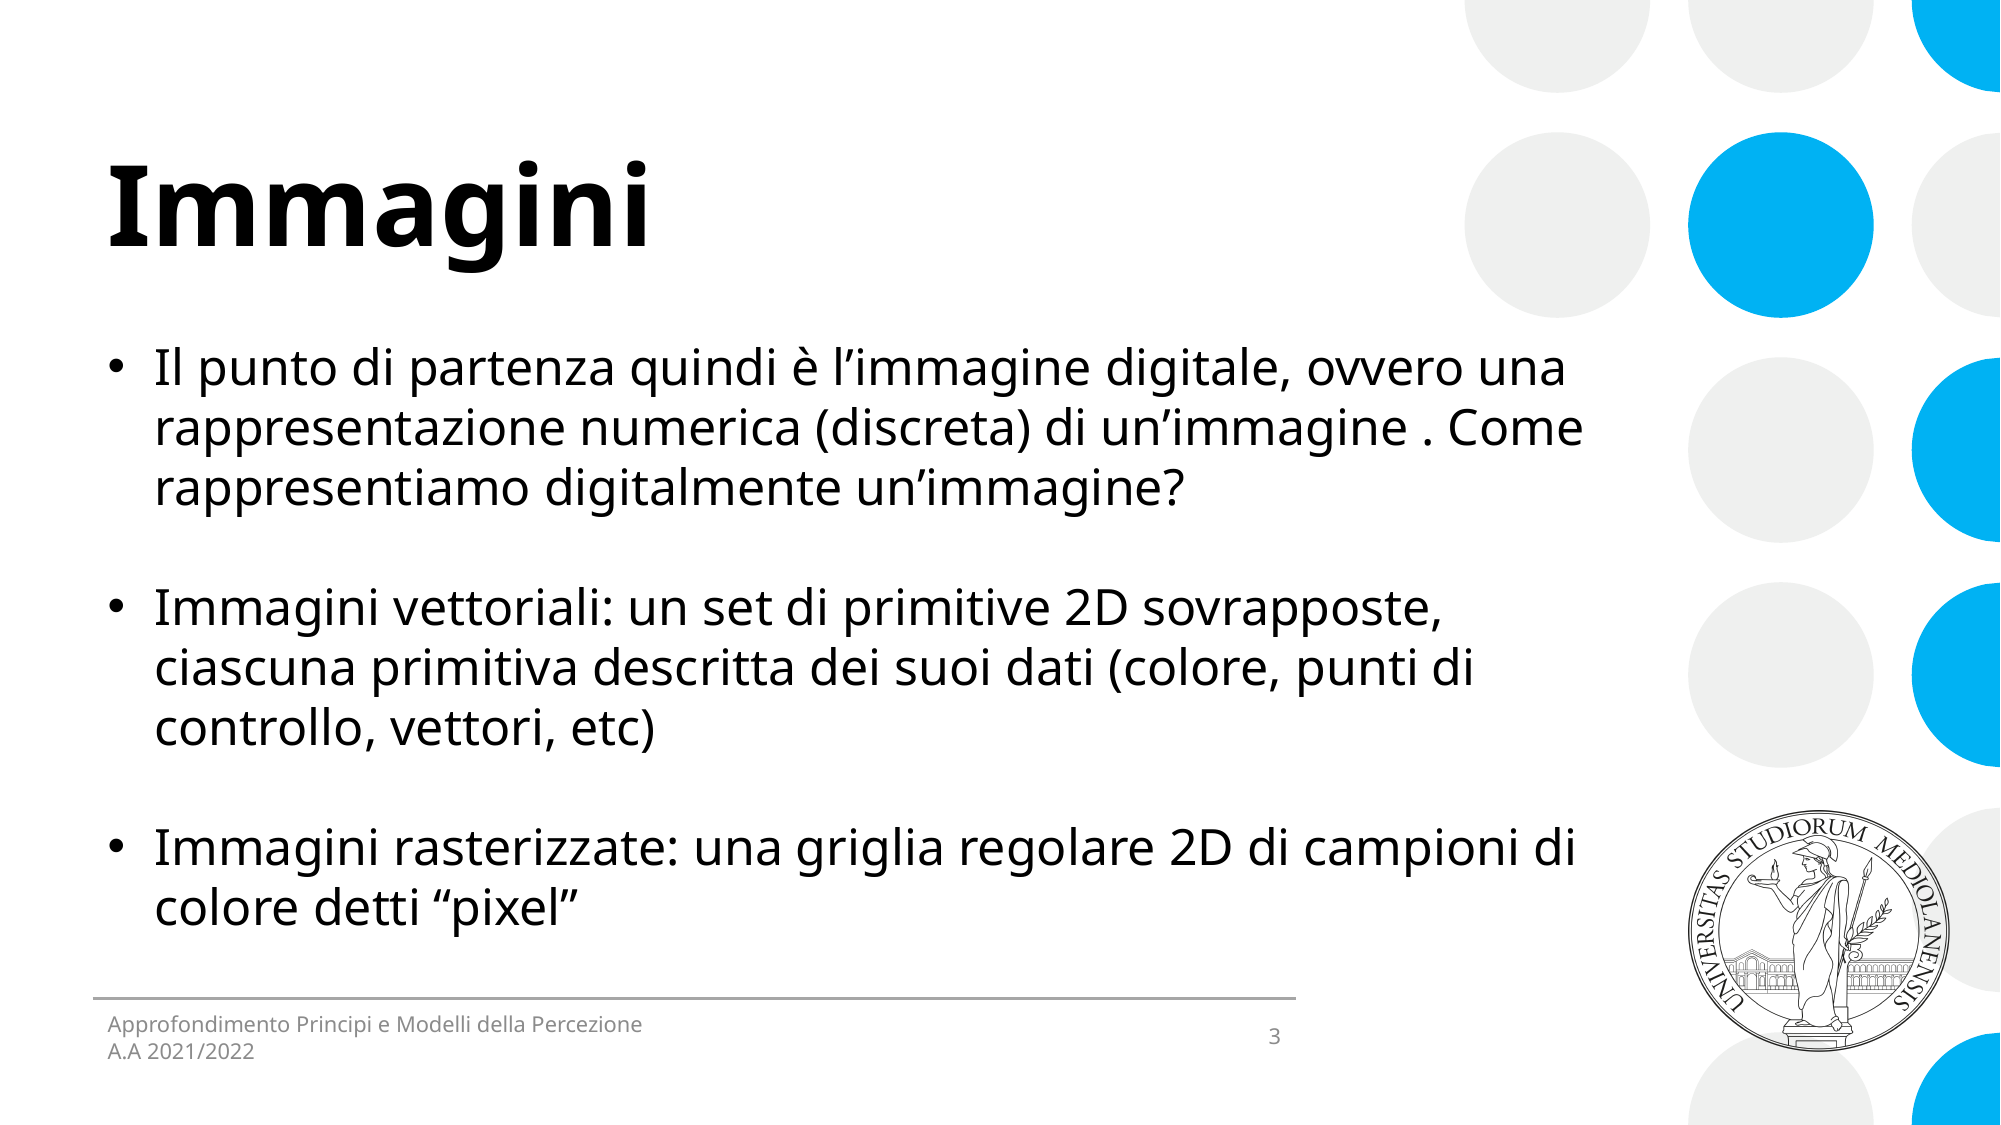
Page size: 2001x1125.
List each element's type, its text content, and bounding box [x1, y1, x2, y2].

text_box Il punto di partenza quindi è l’immagine digitale, ovvero una rappresentazione numerica (discreta) di un’immagine . Come rappresentiamo digitalmente un’immagine? Immagini vettoriali: un set di primitive 2D sovrapposte, ciascuna primitiva descritta dei suoi dati (colore, punti di controllo, vettori, etc) Immagini rasterizzate: una griglia regolare 2D di campioni di colore detti “pixel” [92, 328, 1637, 1079]
title Immagini [92, 126, 1297, 310]
picture [1687, 810, 1950, 1052]
